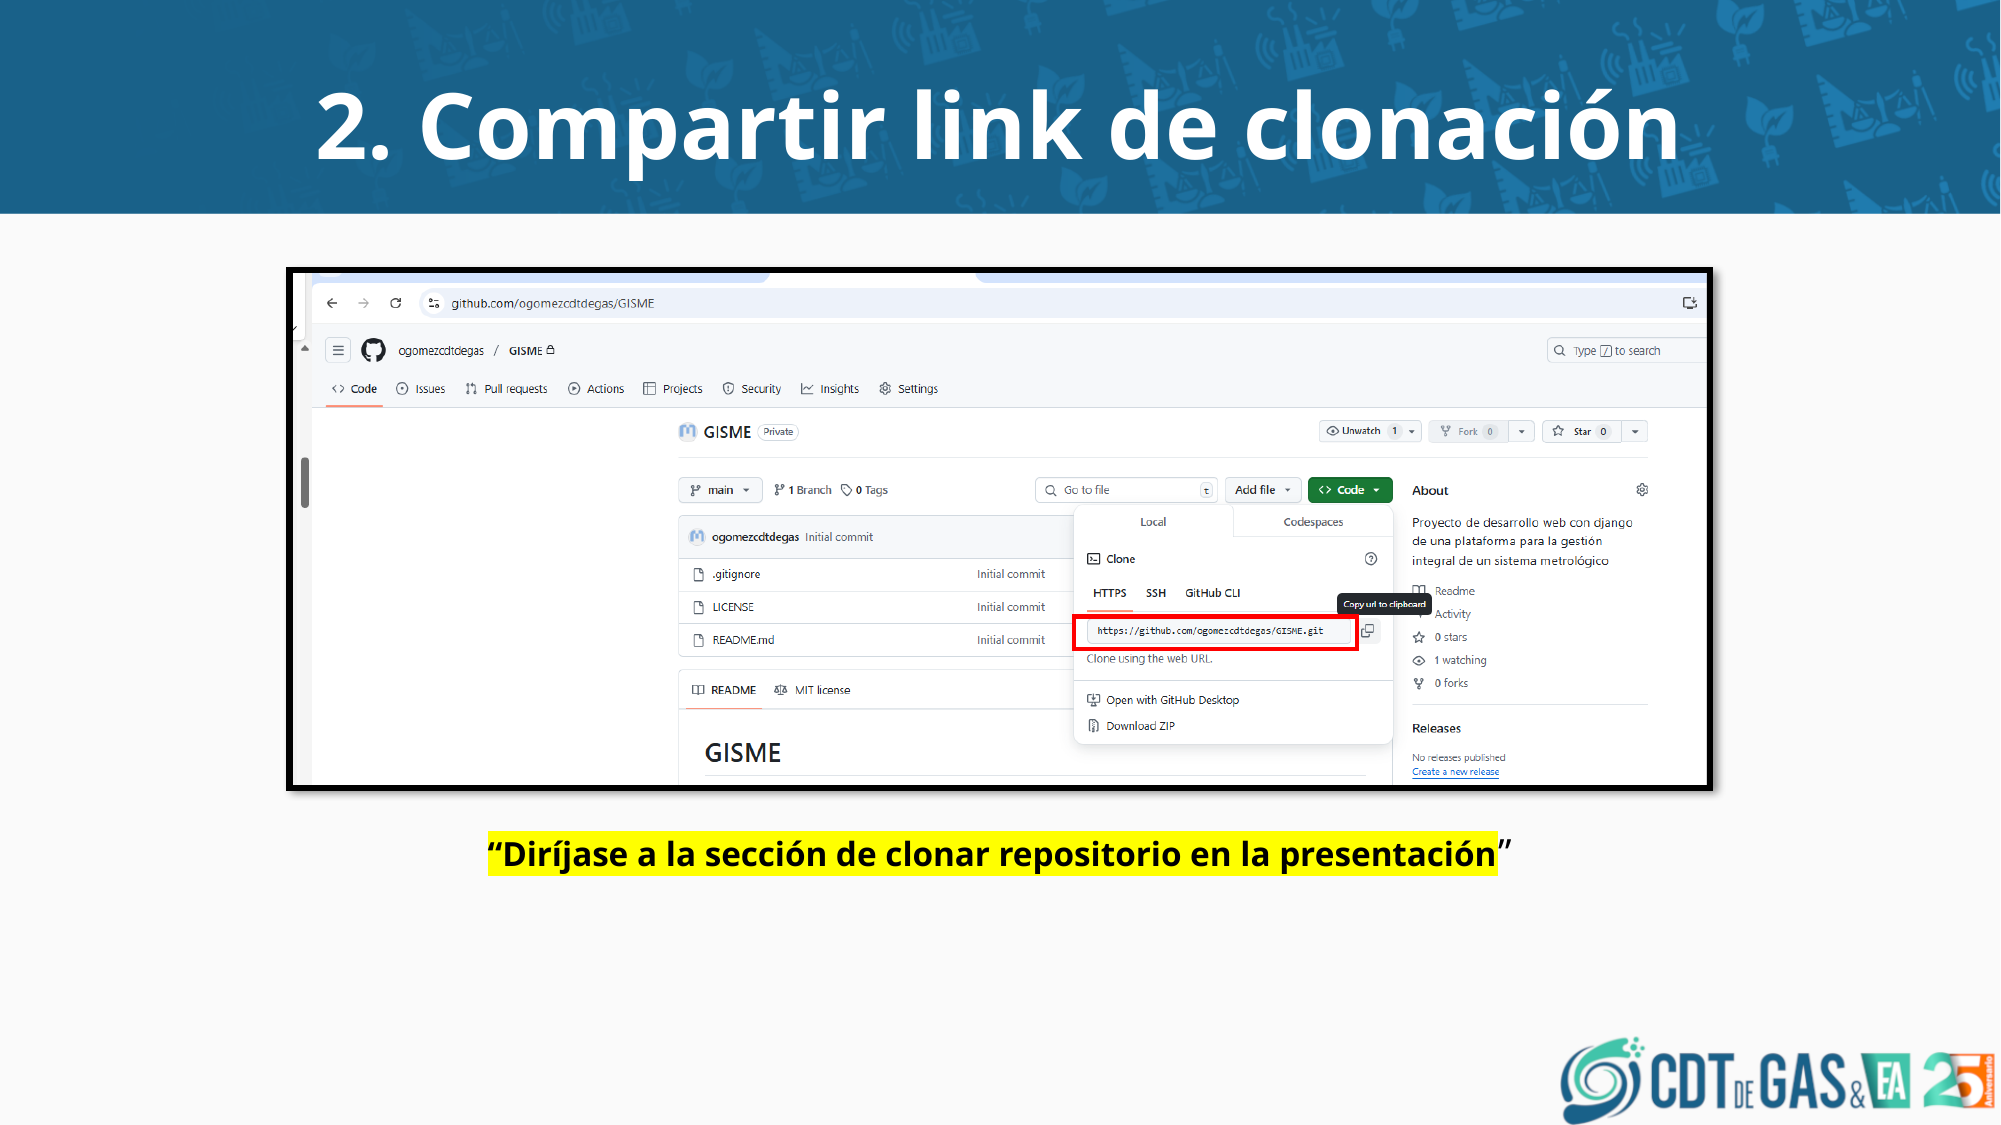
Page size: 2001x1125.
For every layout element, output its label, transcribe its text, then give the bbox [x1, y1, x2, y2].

picture [0, 0, 2001, 1125]
text_box “Diríjase a la sección de clonar repositorio en la presentación” [472, 821, 1527, 882]
text_box 2. Compartir link de clonación [300, 60, 1699, 185]
